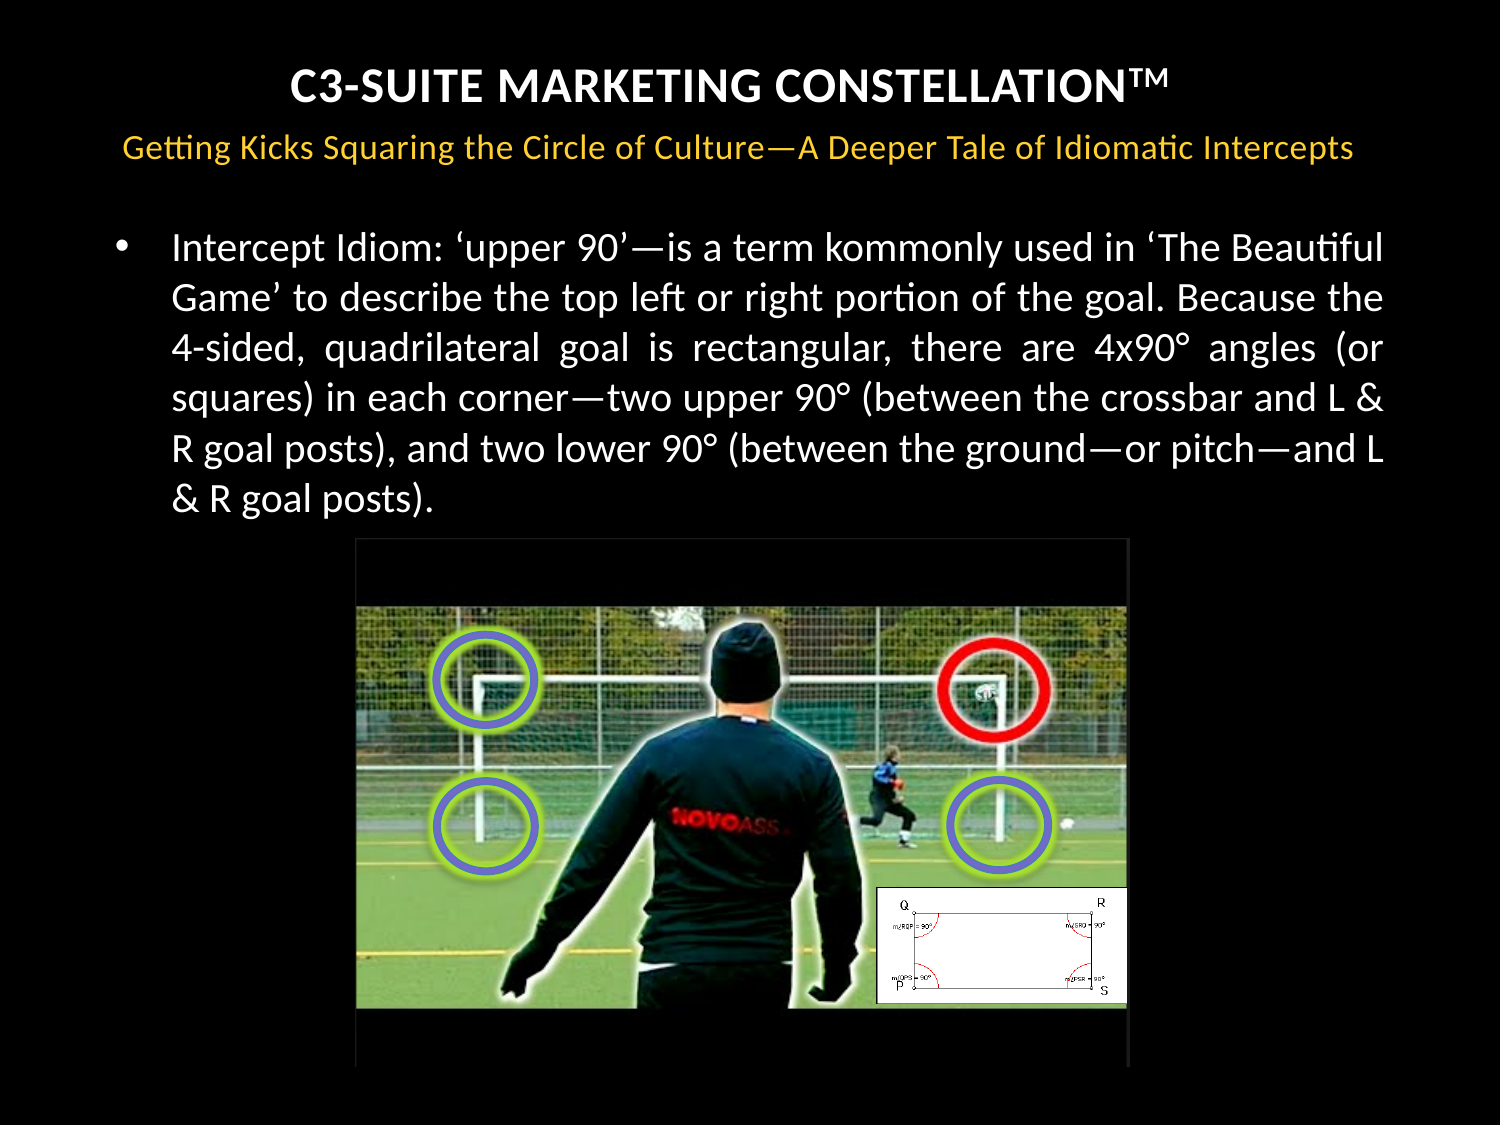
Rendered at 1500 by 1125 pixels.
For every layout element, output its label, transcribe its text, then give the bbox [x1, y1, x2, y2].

list Intercept Idiom: ‘upper 90’—is a term kommonly used in ‘The Beautiful Game’ to describe the top left or right portion of the goal. Because the 4-sided, quadrilateral goal is rectangular, there are 4x90° angles (or squares) in each corner—two upper 90° (between the crossbar and L & R goal posts), and two lower 90° (between the ground—or pitch—and L & R goal posts). [99, 212, 1400, 888]
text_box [355, 538, 1130, 1067]
picture [876, 887, 1127, 1005]
